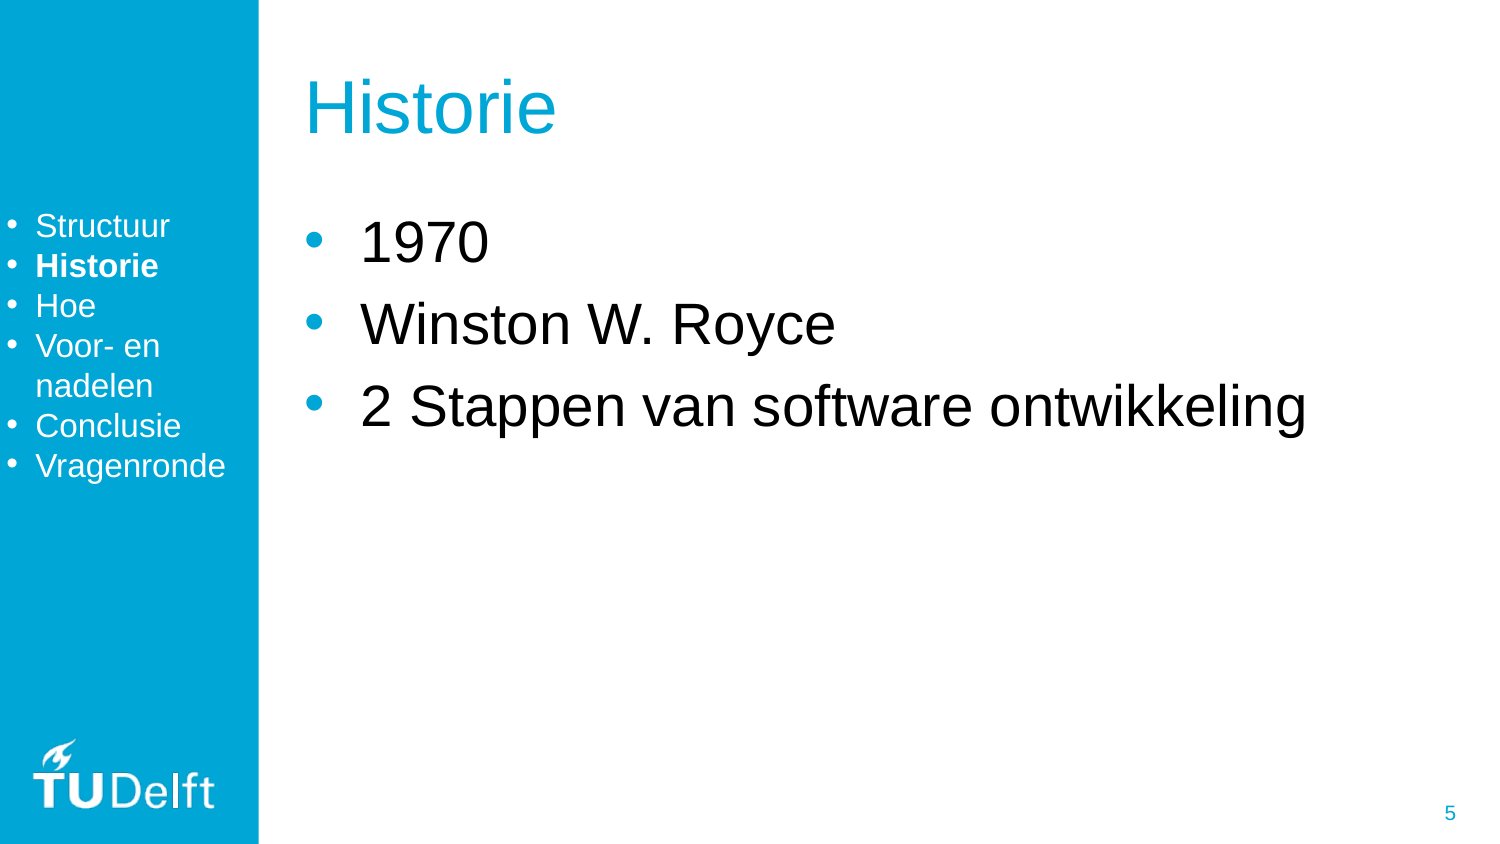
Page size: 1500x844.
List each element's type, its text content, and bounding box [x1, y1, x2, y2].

title Historie [289, 33, 1455, 175]
list 1970 Winston W. Royce 2 Stappen van software ontwikkeling [289, 196, 1455, 769]
